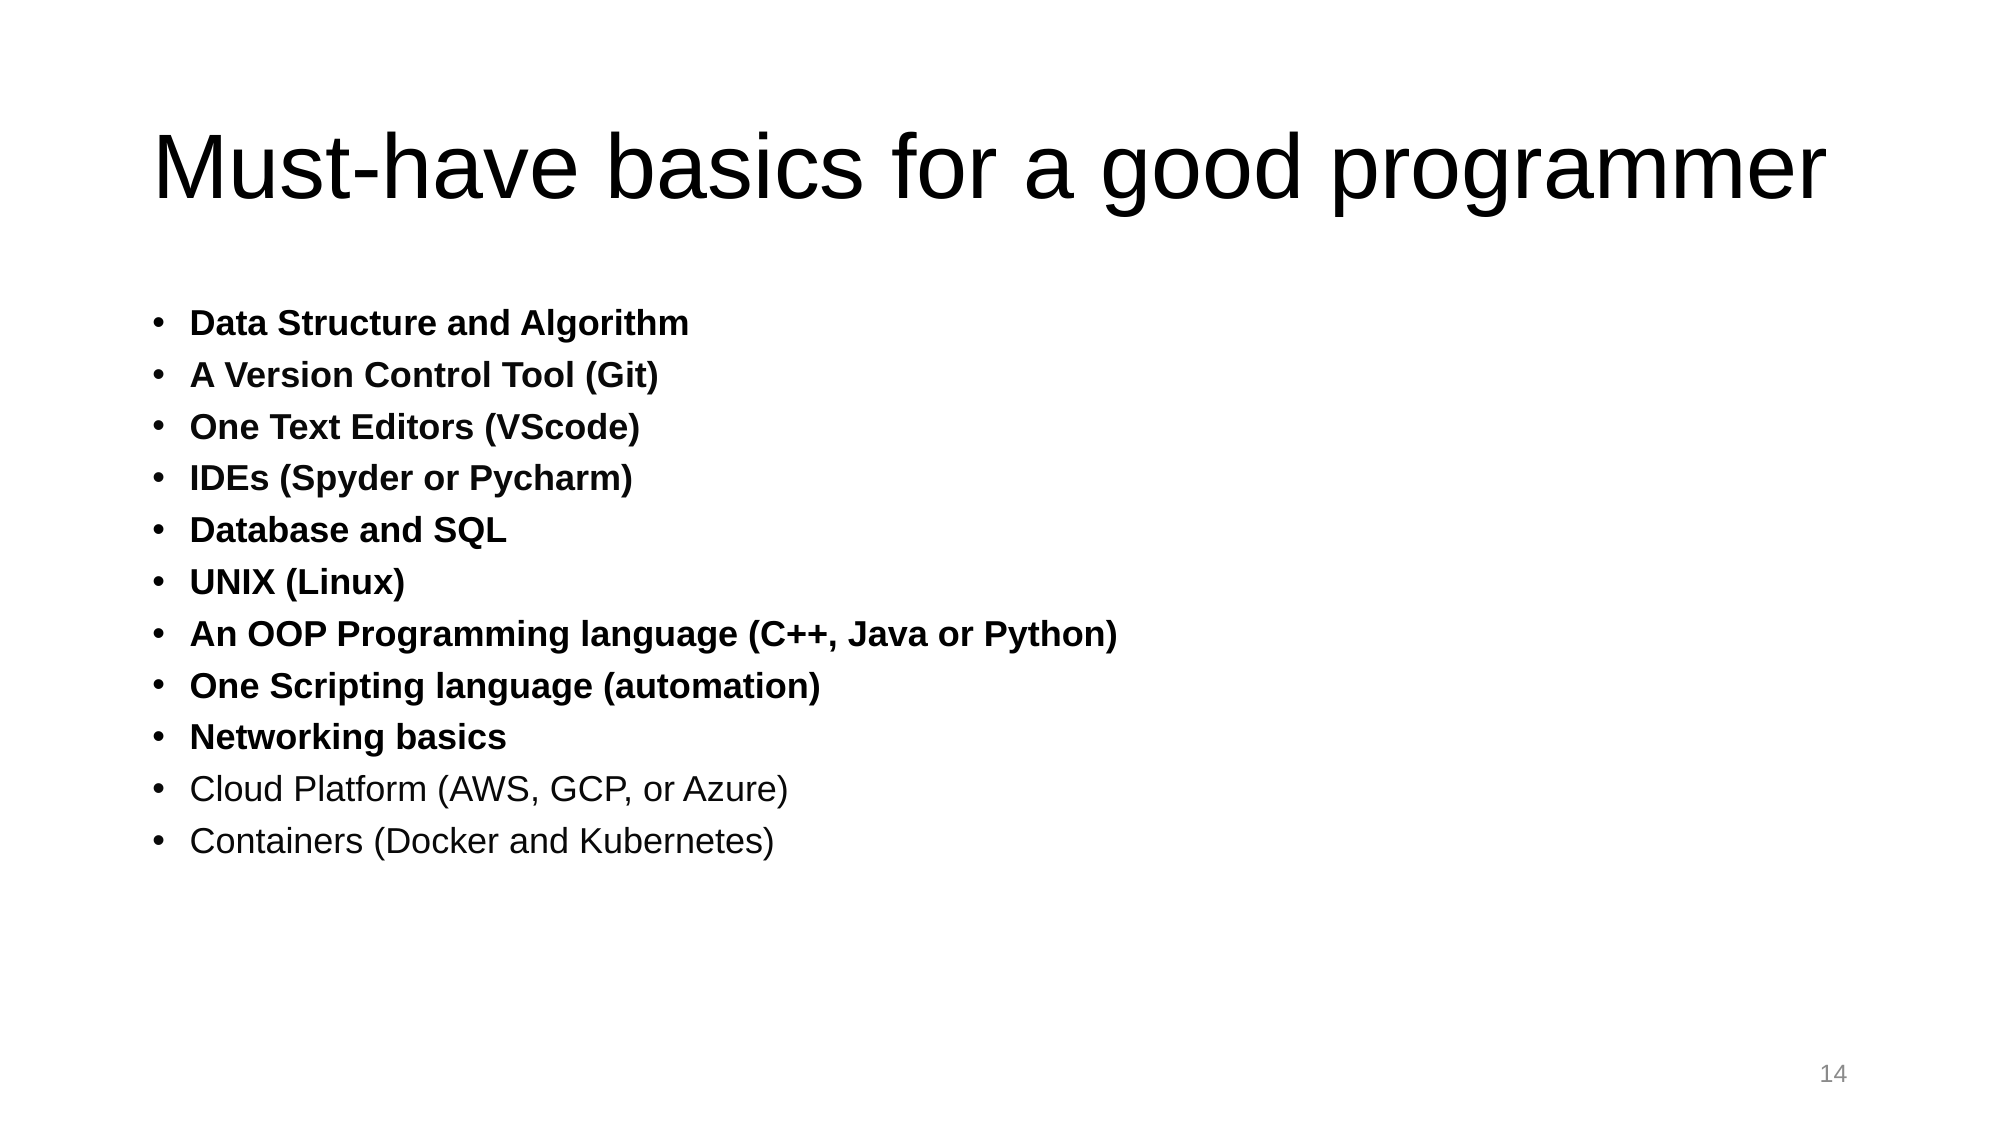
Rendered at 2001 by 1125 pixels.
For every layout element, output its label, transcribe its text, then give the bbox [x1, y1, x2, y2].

list Data Structure and Algorithm A Version Control Tool (Git) One Text Editors (VScode) IDEs (Spyder or Pycharm) Database and SQL UNIX (Linux) An OOP Programming language (C++, Java or Python) One Scripting language (automation) Networking basics Cloud Platform (AWS, GCP, or Azure) Containers (Docker and Kubernetes) [137, 296, 1863, 871]
title Must-have basics for a good programmer [137, 59, 1863, 278]
slide_number 14 [1412, 1042, 1863, 1103]
